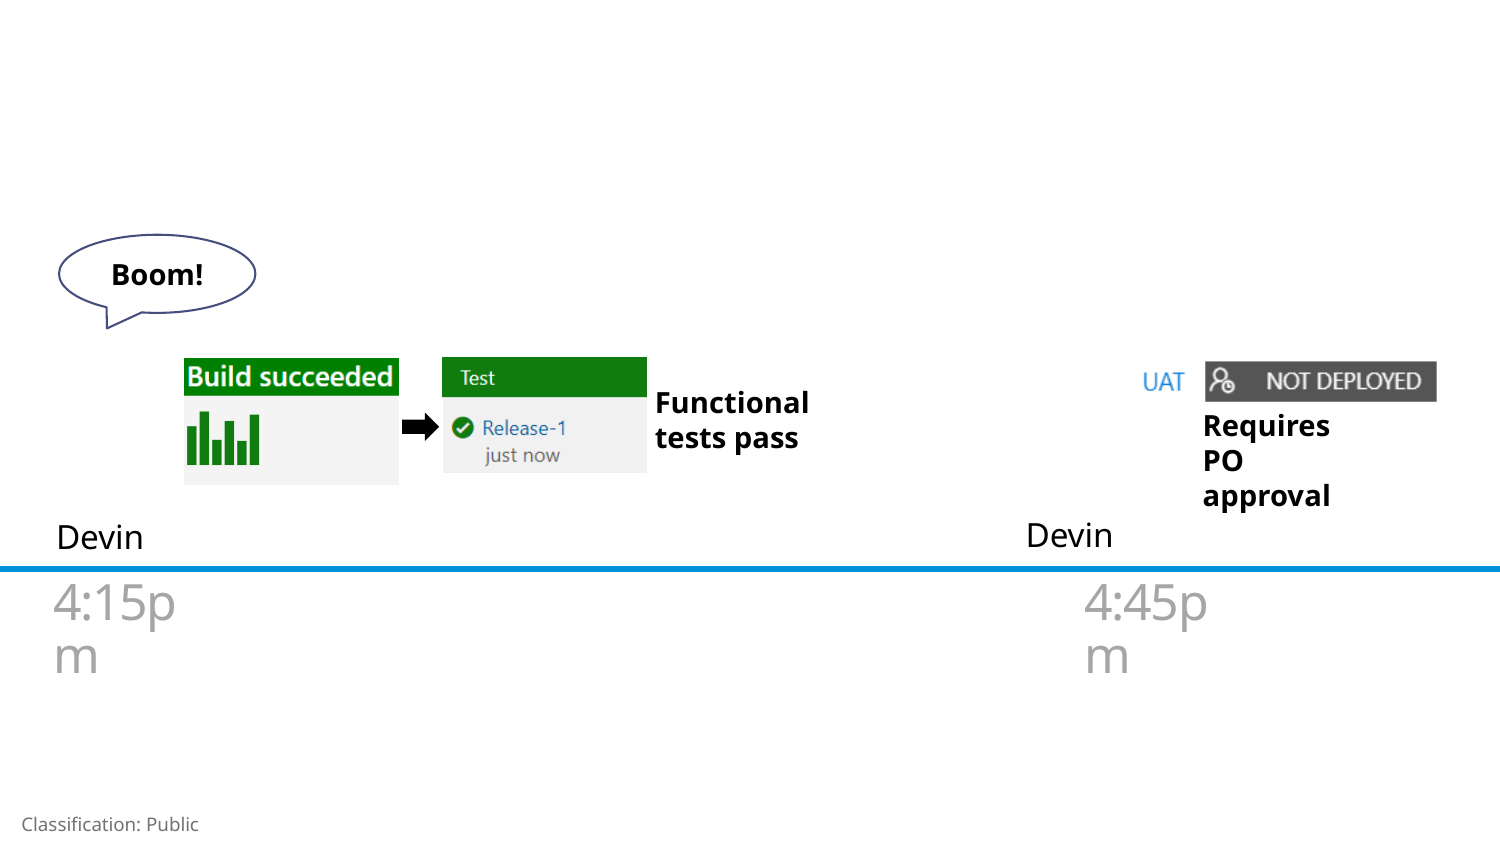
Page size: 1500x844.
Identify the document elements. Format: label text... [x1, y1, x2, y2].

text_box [402, 357, 647, 473]
text_box 4:15pm [38, 570, 228, 637]
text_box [1135, 356, 1445, 487]
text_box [41, 342, 159, 565]
text_box Functional tests pass [647, 377, 845, 462]
picture [183, 358, 399, 485]
text_box Boom! [58, 234, 256, 329]
text_box 4:45pm [1069, 570, 1259, 637]
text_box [1011, 348, 1129, 563]
